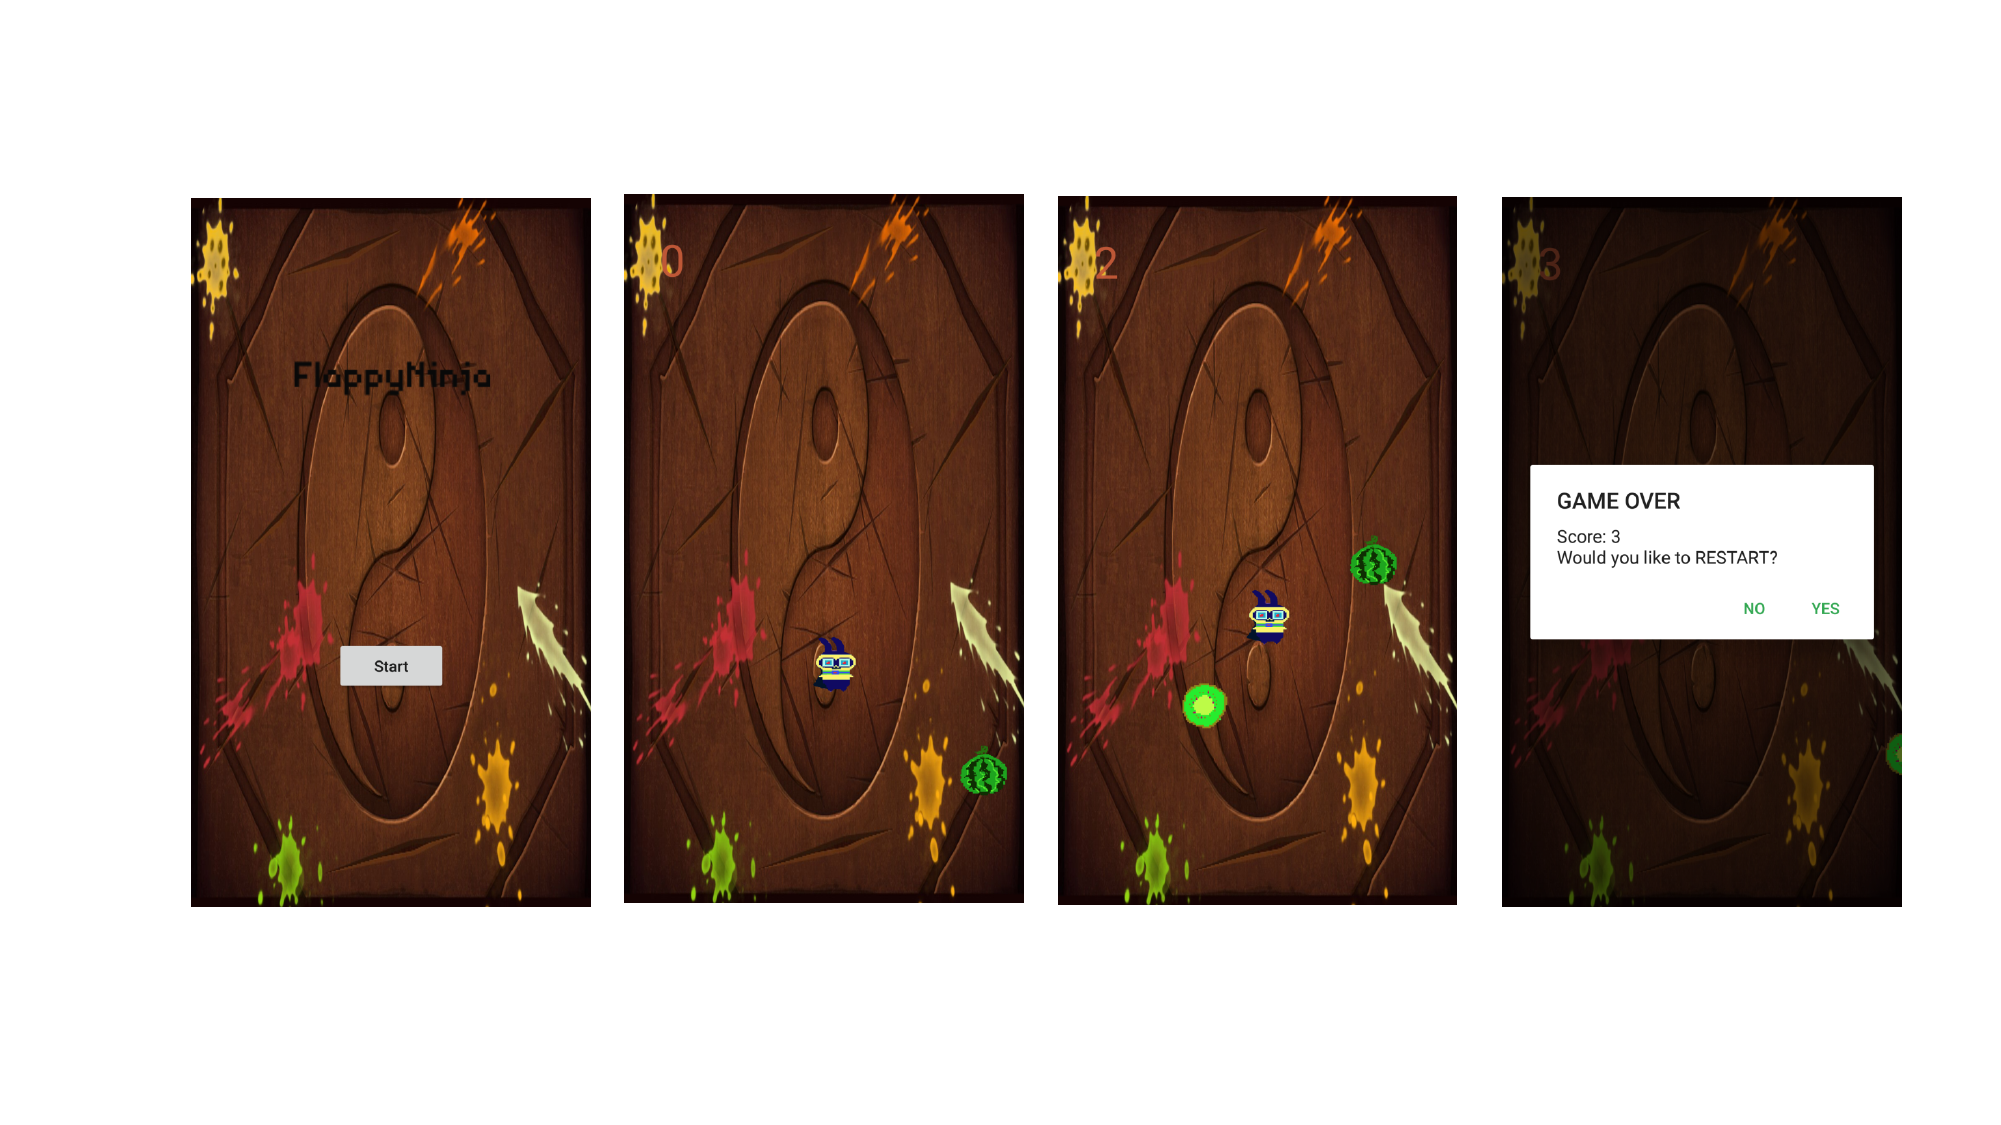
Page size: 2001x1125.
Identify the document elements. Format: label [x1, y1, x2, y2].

picture [1057, 195, 1457, 905]
picture [624, 193, 1024, 904]
picture [191, 197, 591, 907]
picture [1502, 197, 1902, 907]
